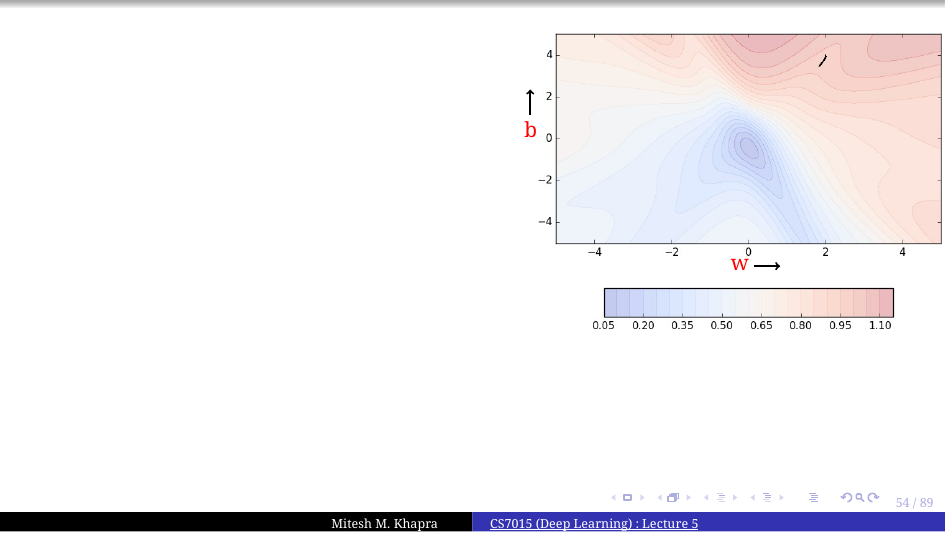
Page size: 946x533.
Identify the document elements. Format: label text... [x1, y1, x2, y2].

picture [0, 0, 945, 8]
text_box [526, 90, 780, 271]
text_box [0, 511, 946, 532]
picture [537, 32, 942, 329]
text_box 54 / 89 [893, 493, 942, 510]
